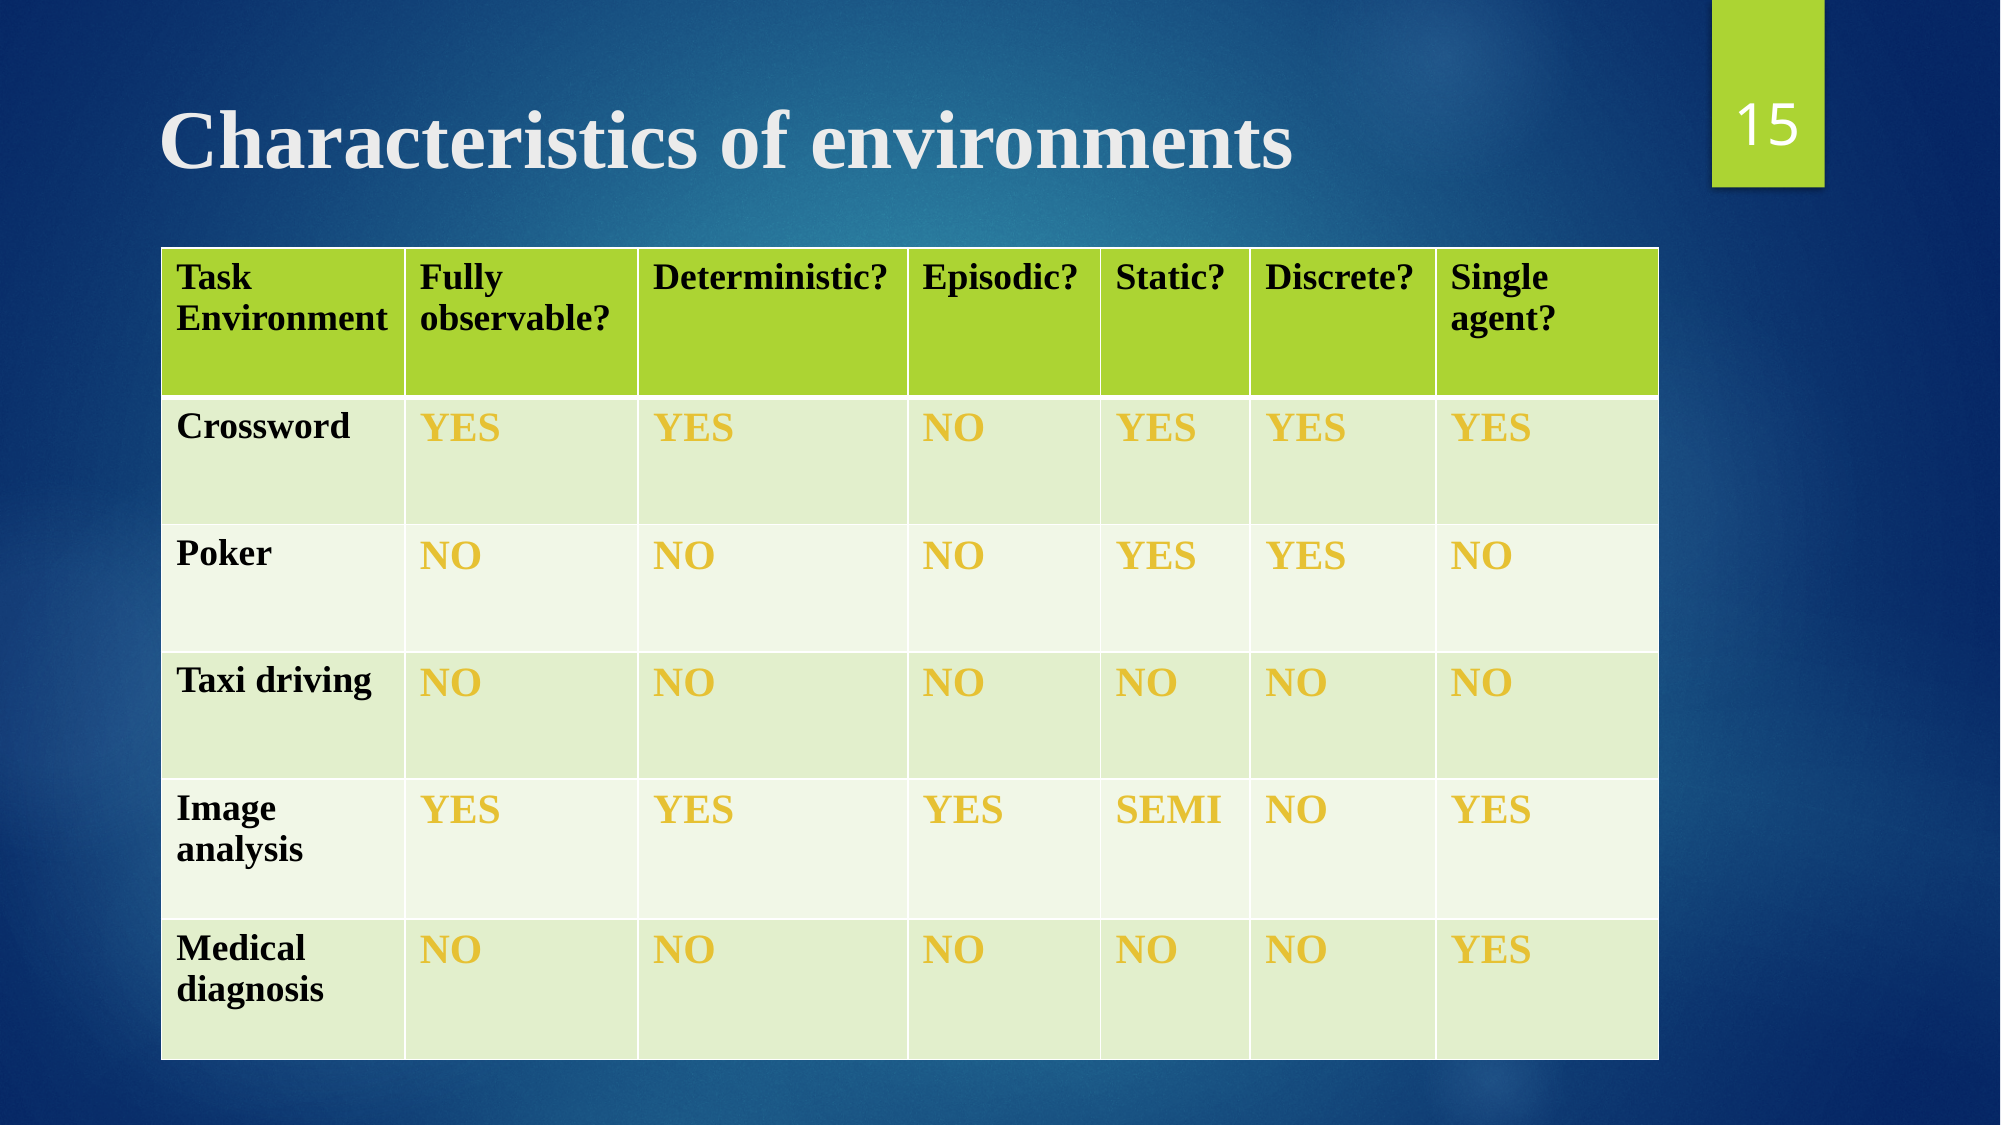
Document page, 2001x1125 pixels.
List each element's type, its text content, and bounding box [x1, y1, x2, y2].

table_cell YES [1251, 525, 1435, 651]
table_cell YES [1437, 780, 1658, 918]
picture [0, 0, 2001, 1125]
table_cell NO [1101, 920, 1249, 1059]
table_cell NO [909, 653, 1100, 778]
table_cell NO [909, 400, 1100, 524]
table_cell NO [1251, 653, 1435, 778]
table_header Task Environment [162, 249, 404, 395]
table_cell Crossword [162, 400, 404, 524]
table_cell YES [909, 780, 1100, 918]
table_cell YES [406, 400, 637, 524]
table_cell NO [909, 525, 1100, 651]
table_cell NO [639, 920, 907, 1059]
table_cell Taxi driving [162, 653, 404, 778]
table_cell YES [639, 400, 907, 524]
table_cell YES [1437, 400, 1658, 524]
table_cell NO [406, 525, 637, 651]
table_cell NO [406, 653, 637, 778]
table_cell YES [406, 780, 637, 918]
table_cell YES [1101, 525, 1249, 651]
table_cell NO [1251, 780, 1435, 918]
table_cell NO [1437, 653, 1658, 778]
table_cell NO [909, 920, 1100, 1059]
table_cell NO [1437, 525, 1658, 651]
table_header Episodic? [909, 249, 1100, 395]
slide_number ‹#› [1698, 48, 1836, 175]
table_cell NO [639, 525, 907, 651]
title Characteristics of environments [143, 77, 1687, 204]
table_cell YES [1437, 920, 1658, 1059]
table_cell Poker [162, 525, 404, 651]
table_cell YES [1101, 400, 1249, 524]
table_cell YES [1251, 400, 1435, 524]
table_header Discrete? [1251, 249, 1435, 395]
table_cell NO [1101, 653, 1249, 778]
table_cell NO [1251, 920, 1435, 1059]
table_header Fully observable? [406, 249, 637, 395]
table_header Deterministic? [639, 249, 907, 395]
table_cell NO [639, 653, 907, 778]
table_cell Medical diagnosis [162, 920, 404, 1059]
table_cell Image analysis [162, 780, 404, 918]
table_cell SEMI [1101, 780, 1249, 918]
table_header Single agent? [1437, 249, 1658, 395]
table_header Static? [1101, 249, 1249, 395]
table_cell NO [406, 920, 637, 1059]
table_cell YES [639, 780, 907, 918]
